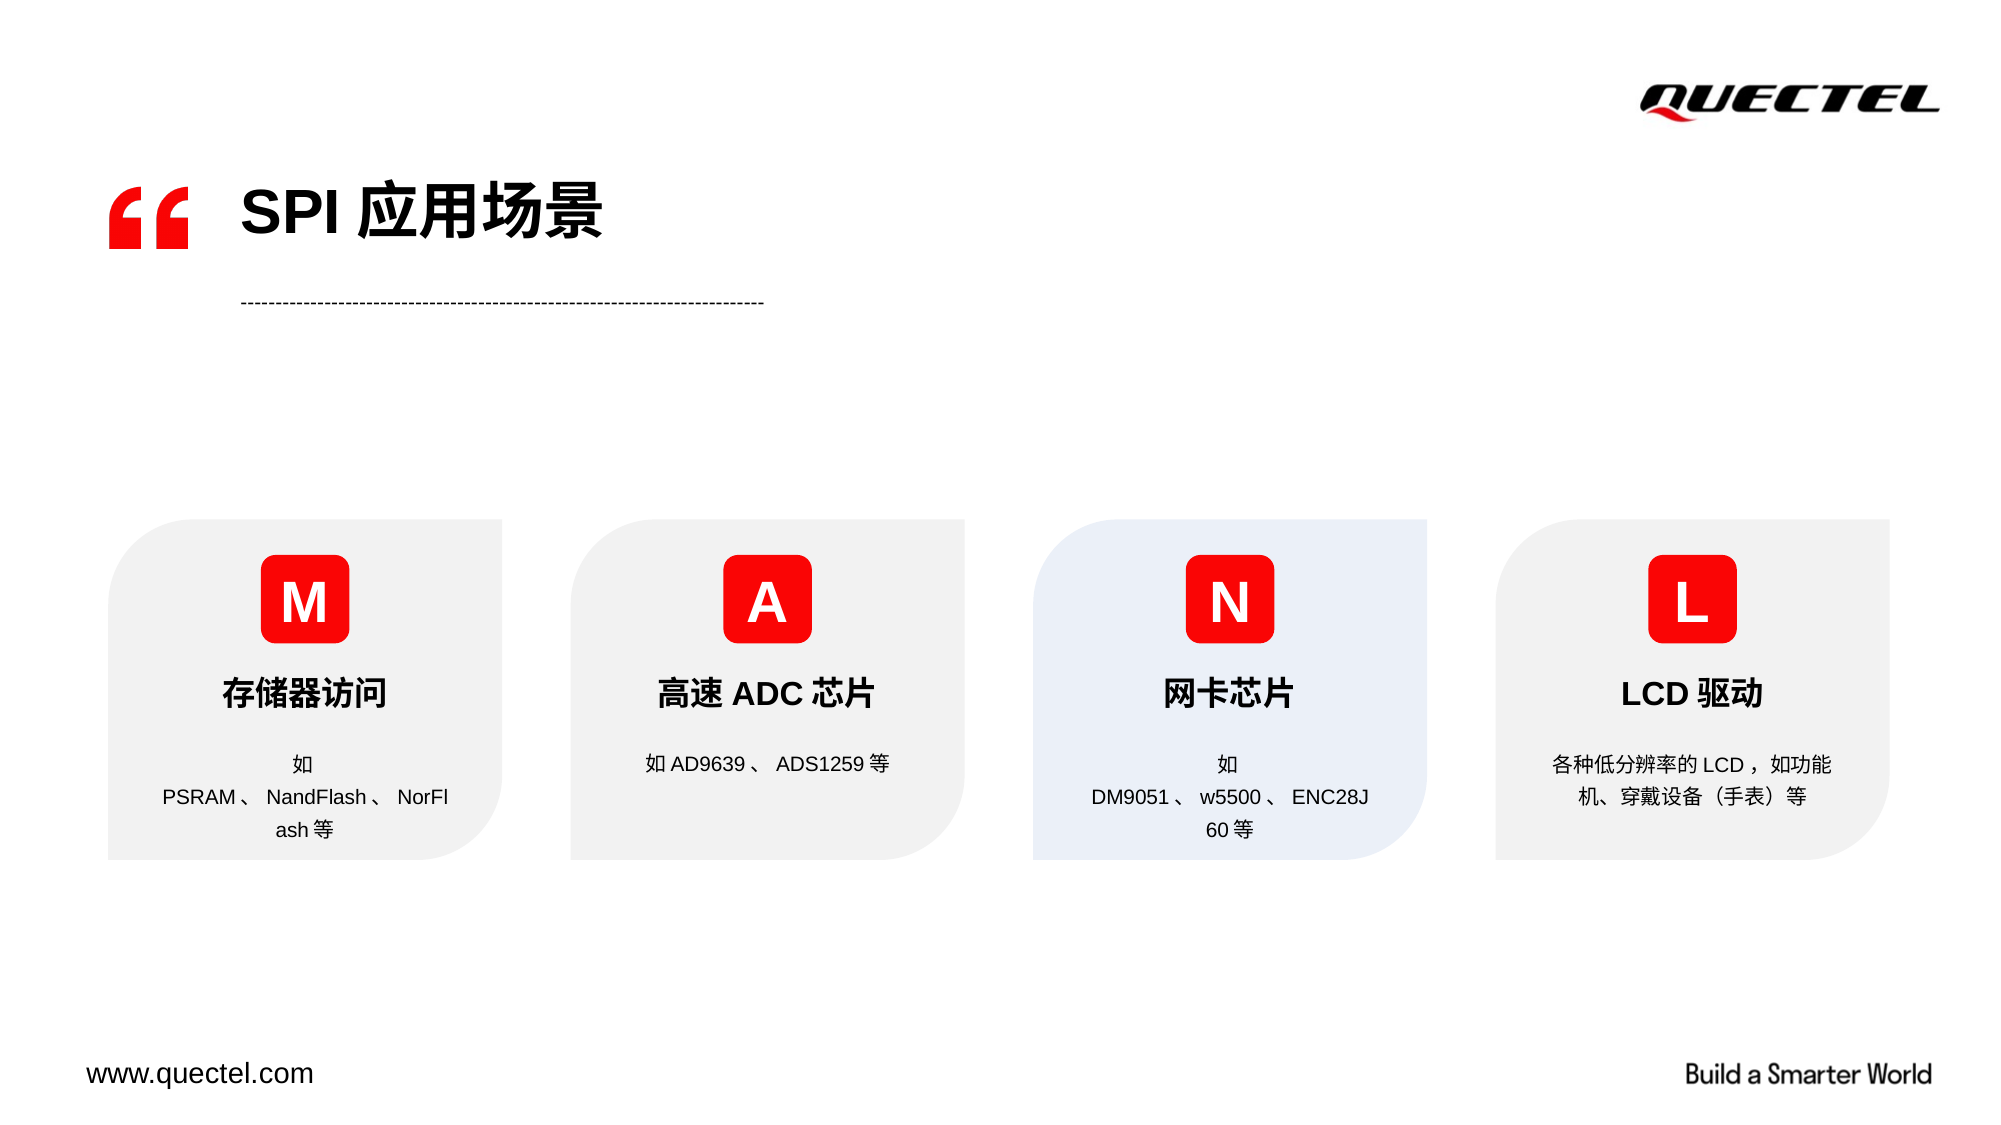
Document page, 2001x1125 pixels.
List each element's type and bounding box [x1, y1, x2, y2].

text_box [73, 142, 1890, 860]
picture [1637, 1015, 1981, 1125]
picture [1595, 32, 1985, 165]
